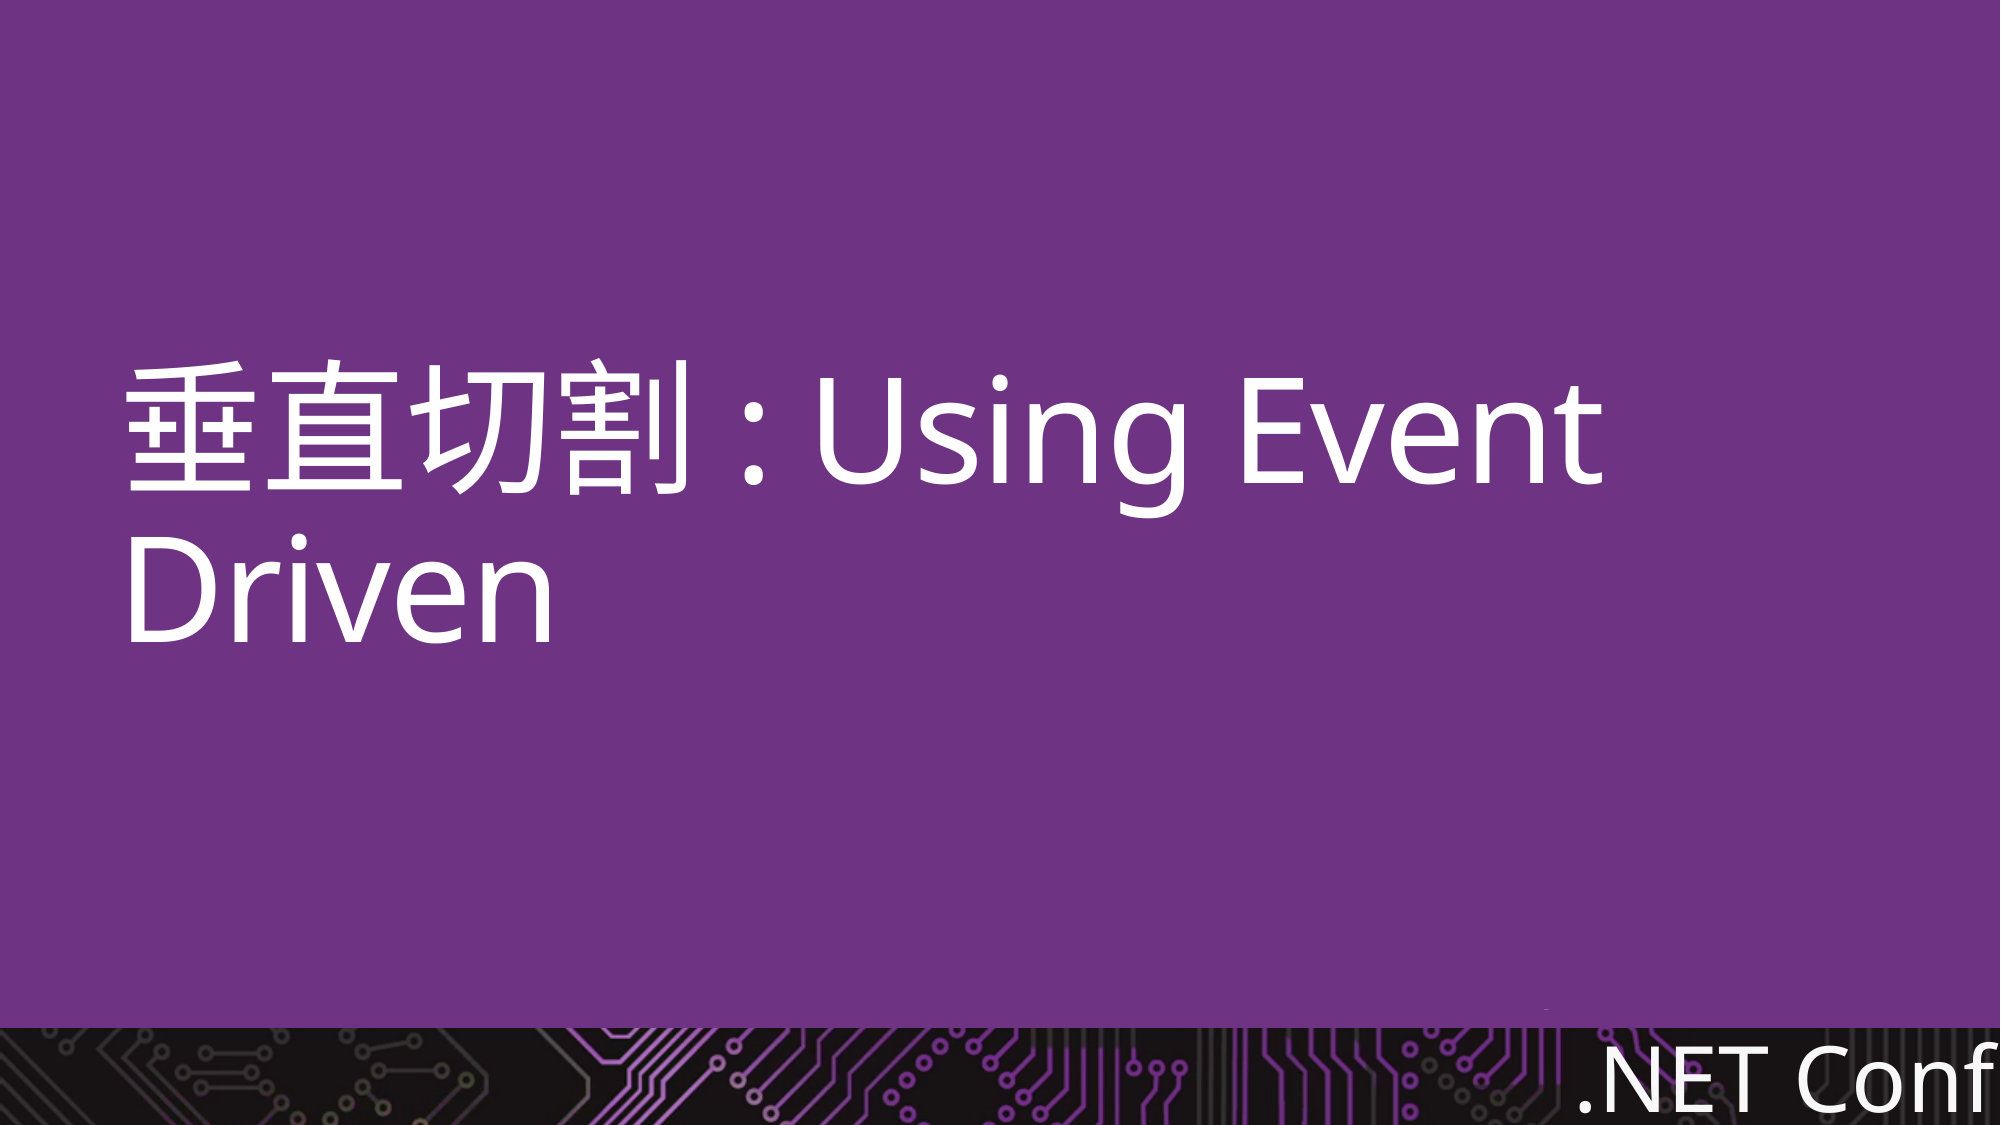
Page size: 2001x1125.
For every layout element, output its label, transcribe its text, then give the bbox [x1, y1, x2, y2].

picture [0, 1028, 2000, 1125]
title 垂直切割: Using Event Driven [93, 341, 1956, 533]
